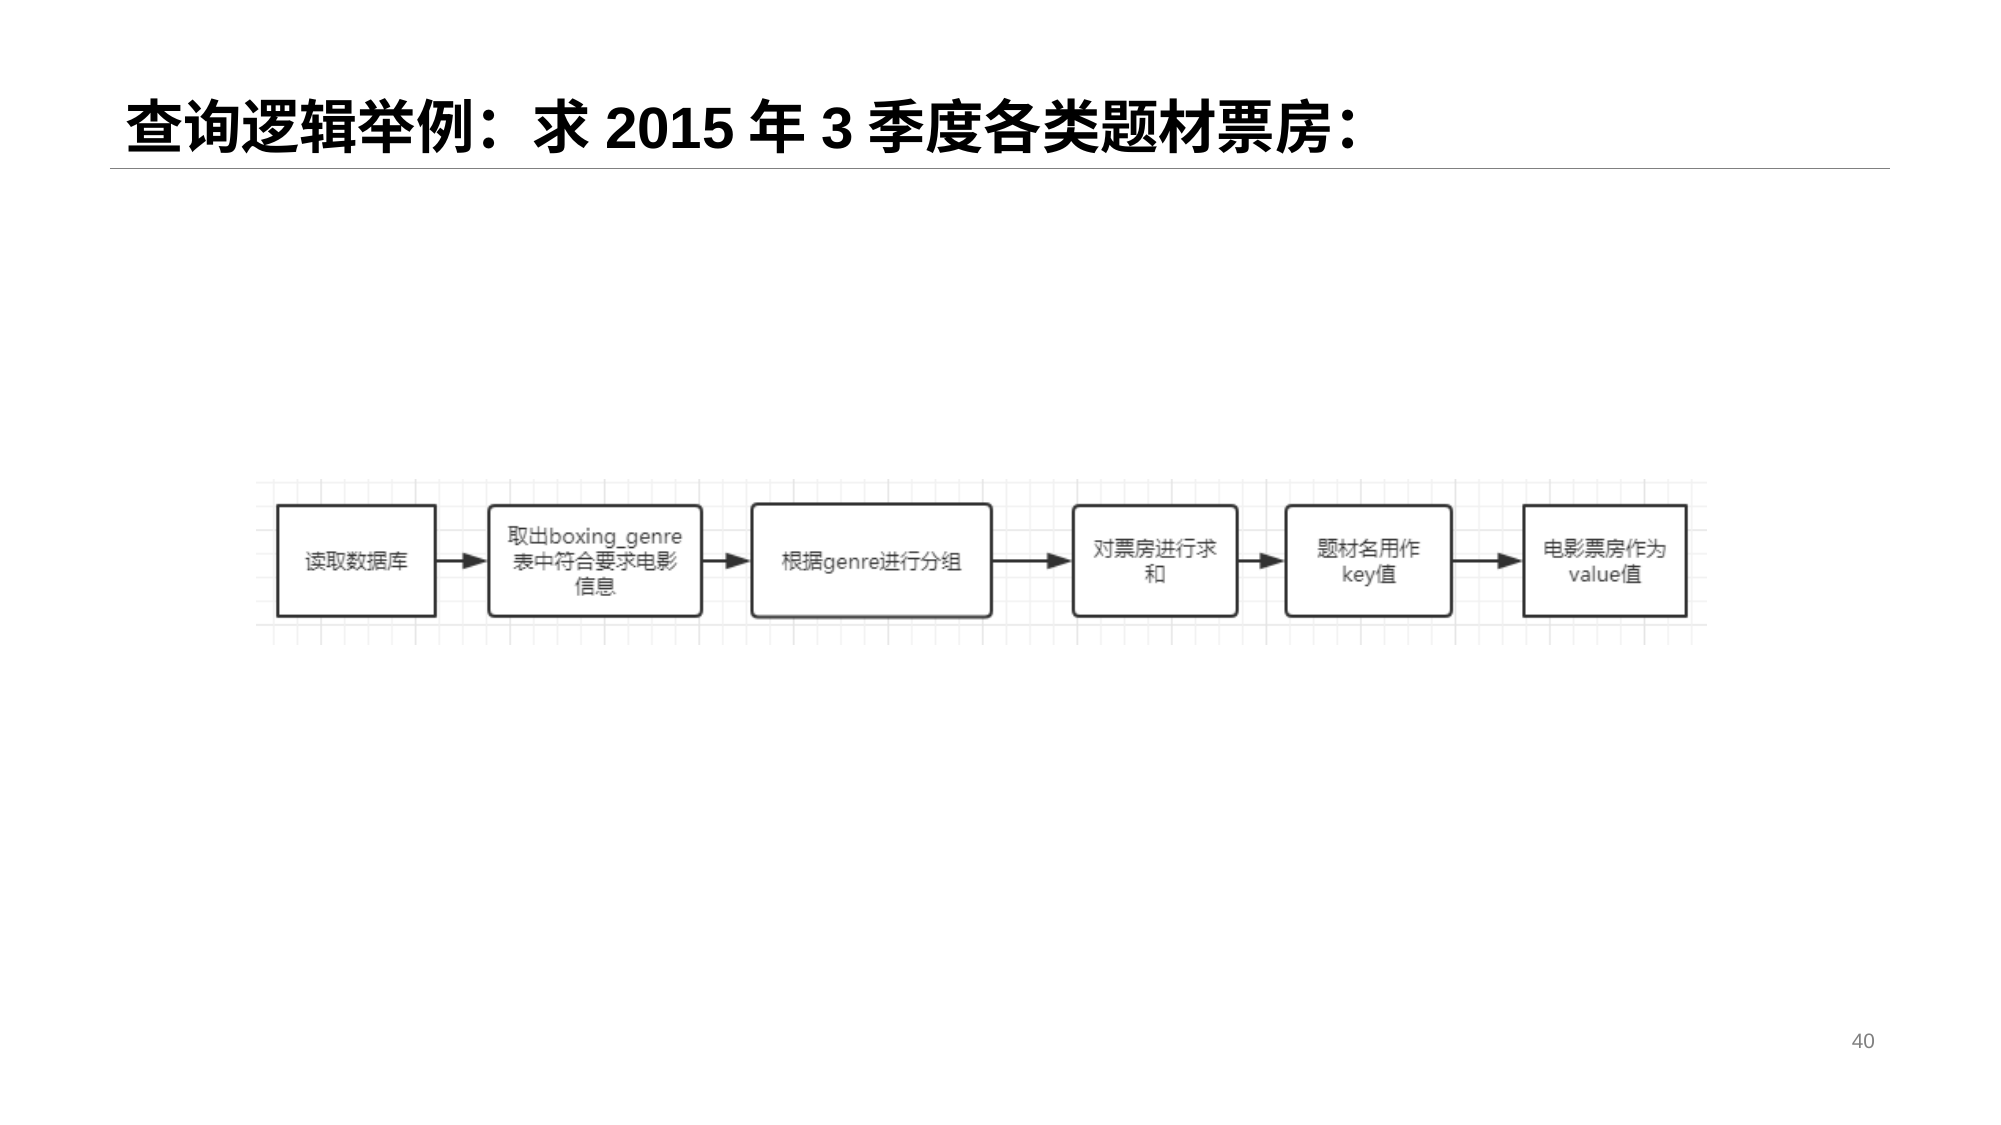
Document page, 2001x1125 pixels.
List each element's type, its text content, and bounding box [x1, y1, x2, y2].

picture [256, 479, 1707, 646]
title 查询逻辑举例：求2015年3季度各类题材票房： [109, 0, 1890, 169]
slide_number 40 [1412, 1022, 1890, 1057]
